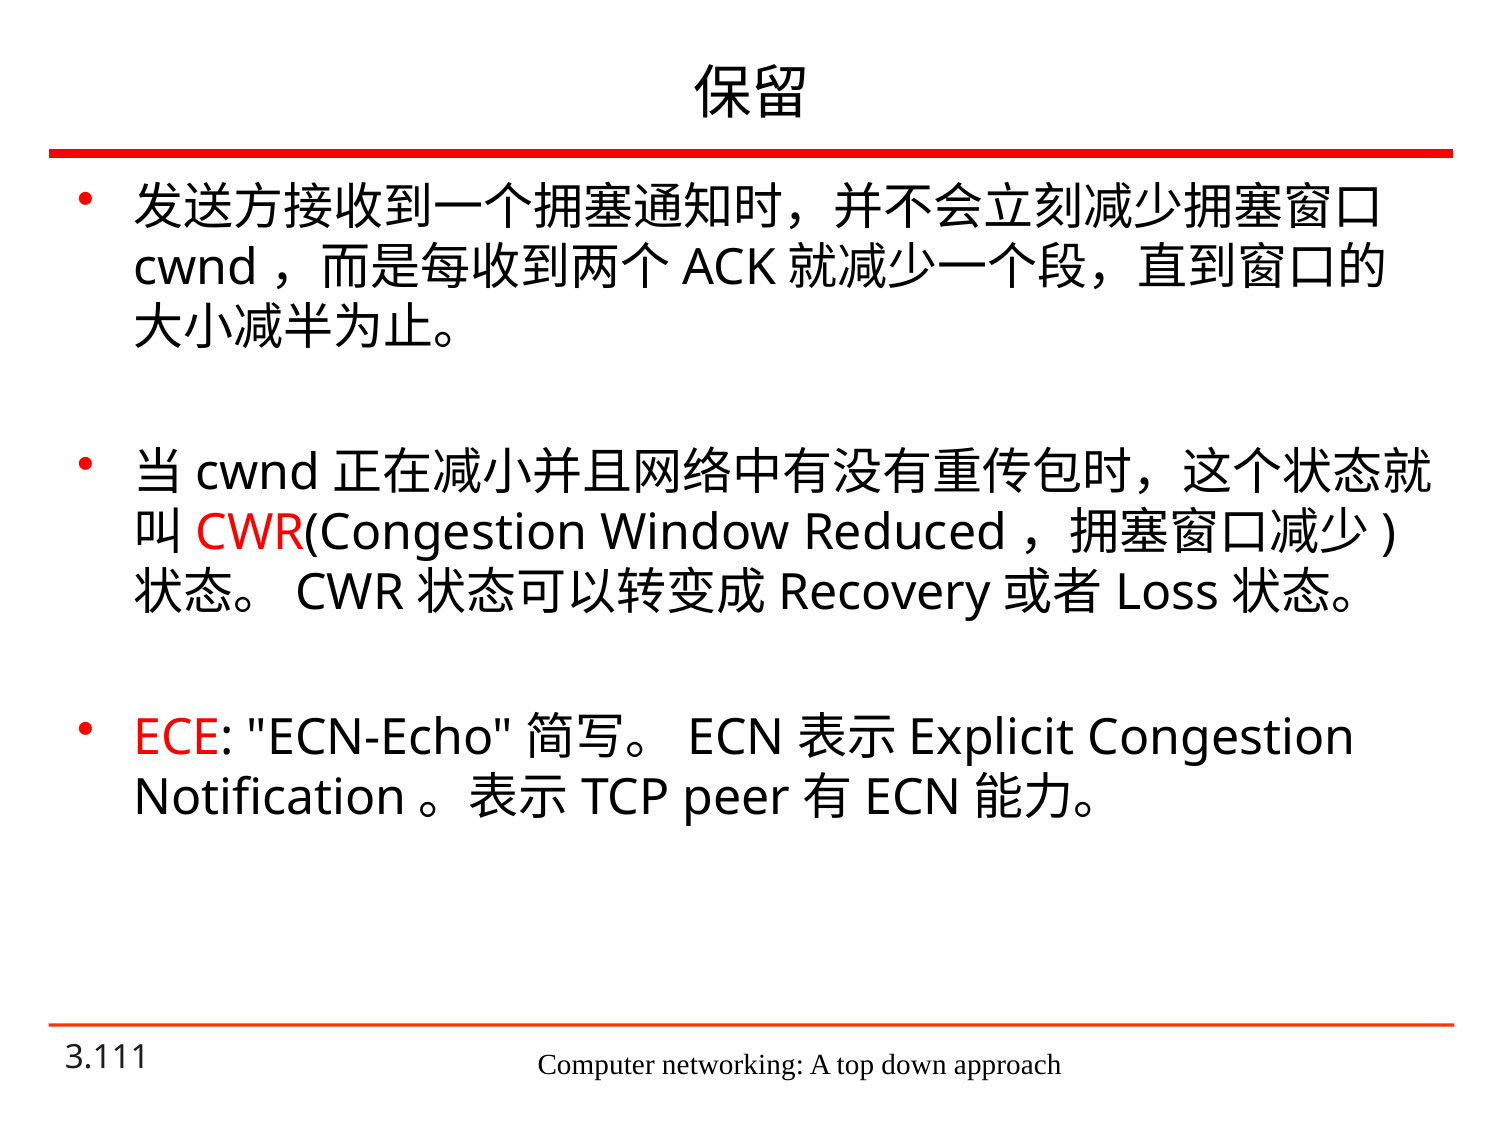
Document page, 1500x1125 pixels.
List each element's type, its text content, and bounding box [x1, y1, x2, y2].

footer Computer networking: A top down approach [512, 1037, 1088, 1089]
list 发送方接收到一个拥塞通知时，并不会立刻减少拥塞窗口cwnd，而是每收到两个ACK就减少一个段，直到窗口的大小减半为止。 当cwnd正在减小并且网络中有没有重传包时，这个状态就叫CWR(Congestion Window Reduced，拥塞窗口减少)状态。CWR状态可以转变成Recovery或者Loss状态。 ECE: "ECN-Echo"简写。ECN表示Explicit Congestion Notification。表示TCP peer有ECN能力。 [61, 166, 1449, 1014]
title 保留 [59, 37, 1443, 143]
